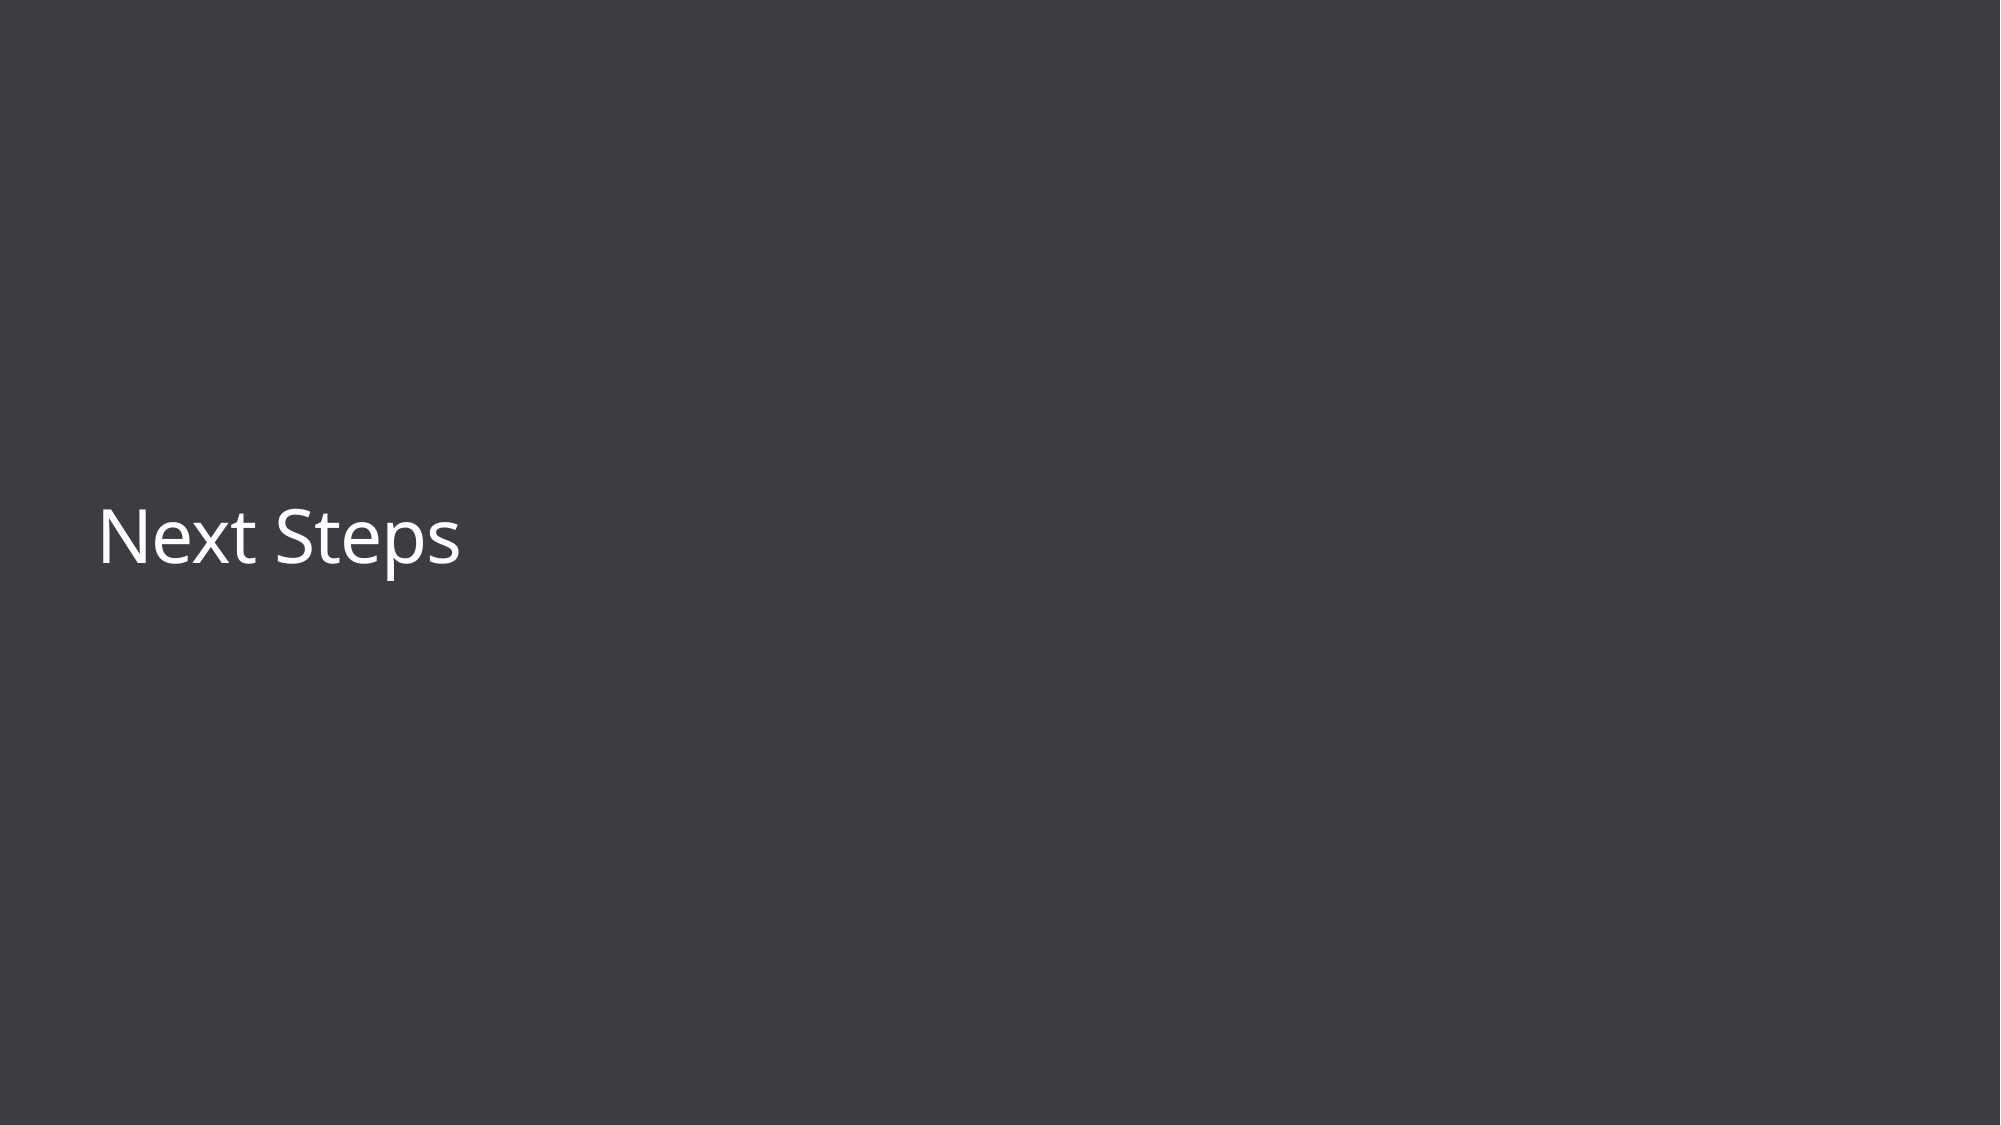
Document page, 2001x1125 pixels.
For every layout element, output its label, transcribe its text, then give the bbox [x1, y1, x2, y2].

title Next Steps [96, 497, 1596, 580]
